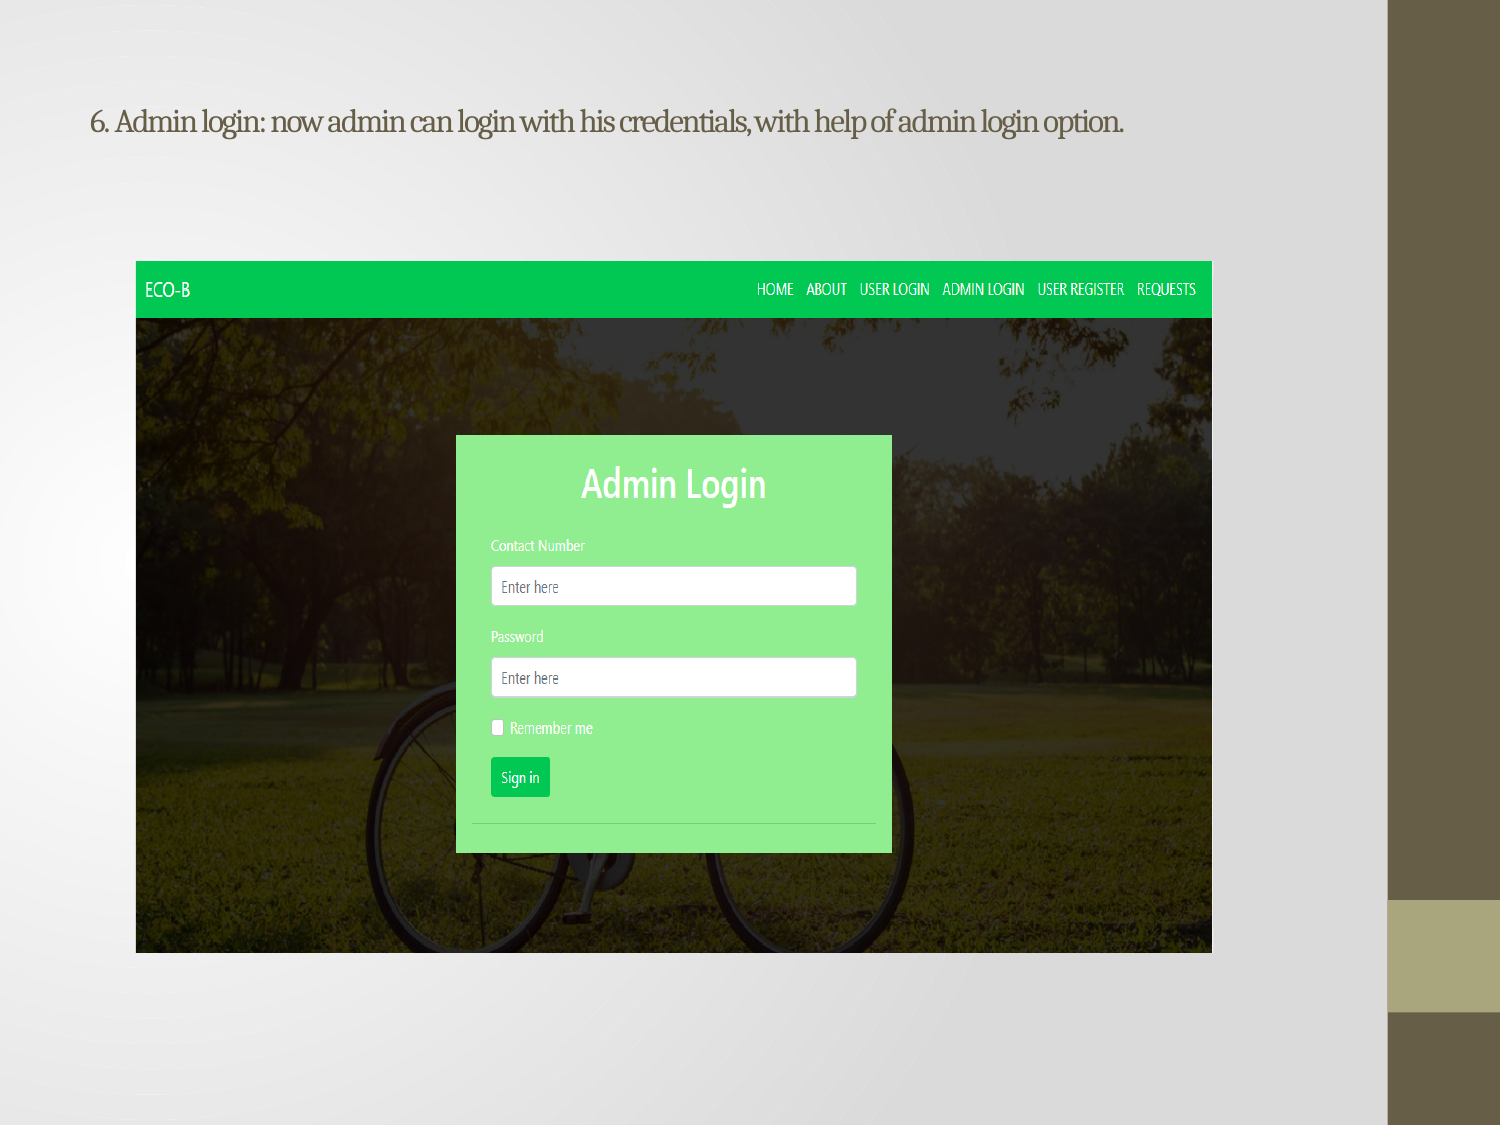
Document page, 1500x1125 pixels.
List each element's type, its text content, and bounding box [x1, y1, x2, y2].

picture [135, 260, 1214, 953]
title 6. Admin login: now admin can login with his credentials, with help of admin login option. [75, 45, 1325, 233]
